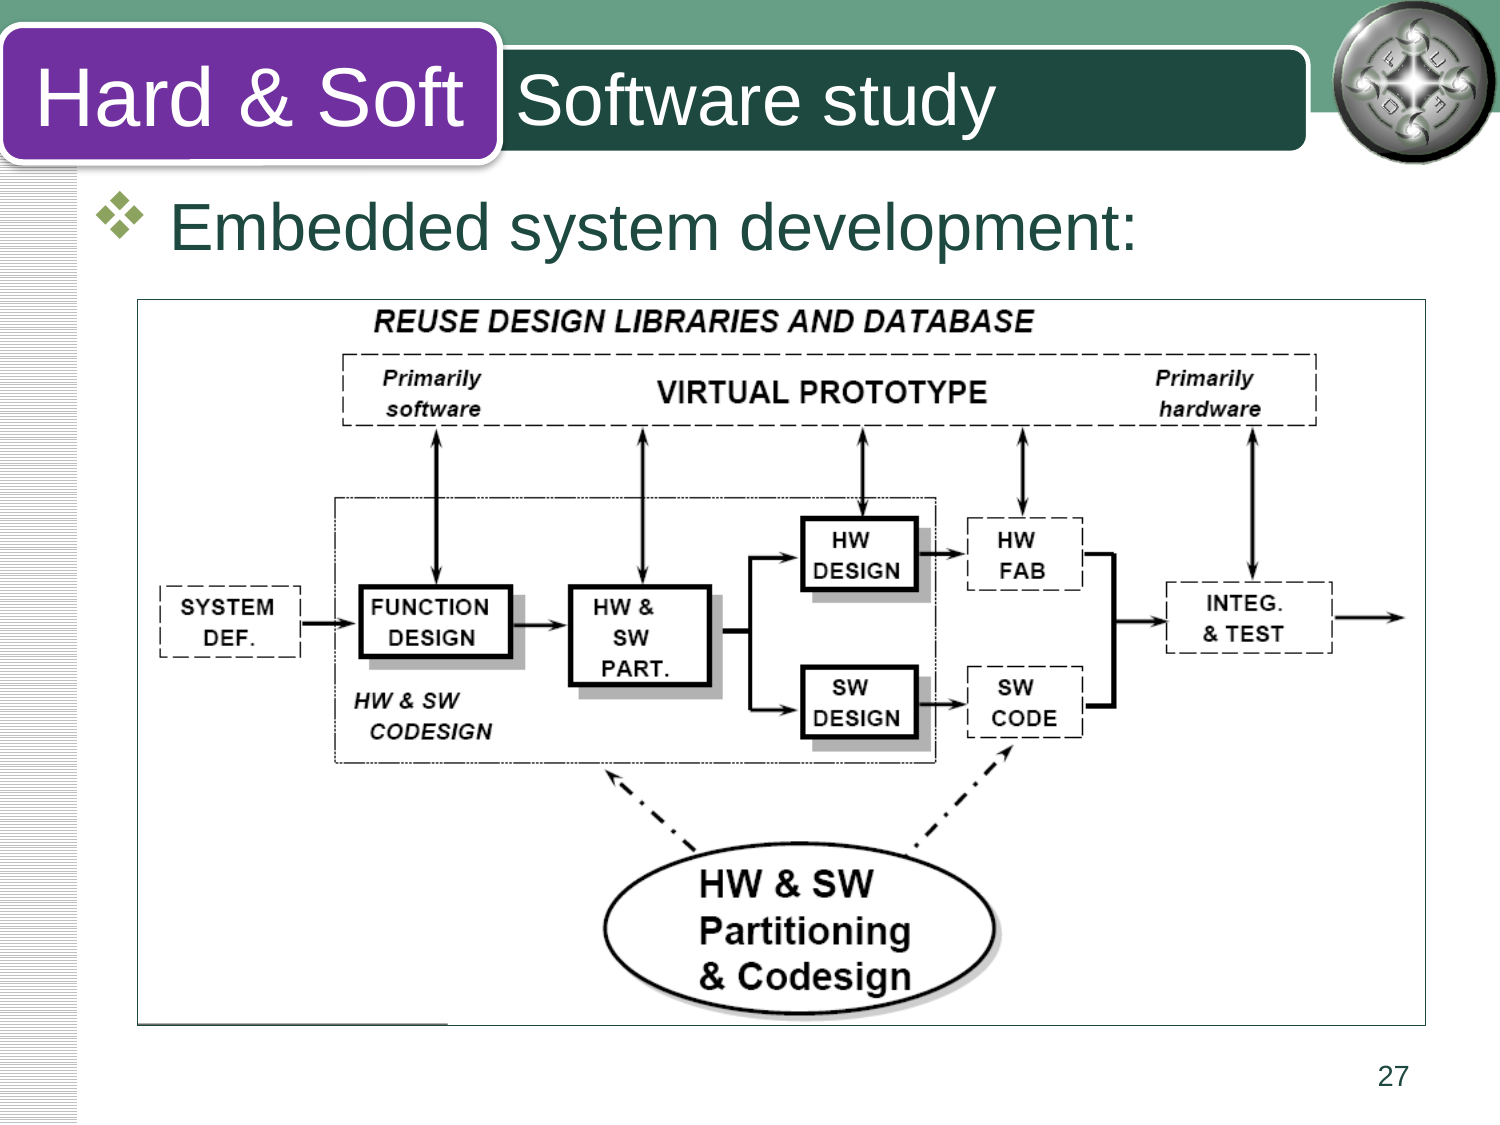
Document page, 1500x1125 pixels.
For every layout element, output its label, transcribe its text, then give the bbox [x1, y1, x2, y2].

slide_number 27 [1074, 1049, 1426, 1103]
list Embedded system development: [74, 176, 1426, 1001]
picture [1312, 0, 1500, 201]
picture [137, 299, 1426, 1026]
title Software study [508, 49, 1307, 143]
text_box Hard & Soft [0, 21, 504, 166]
